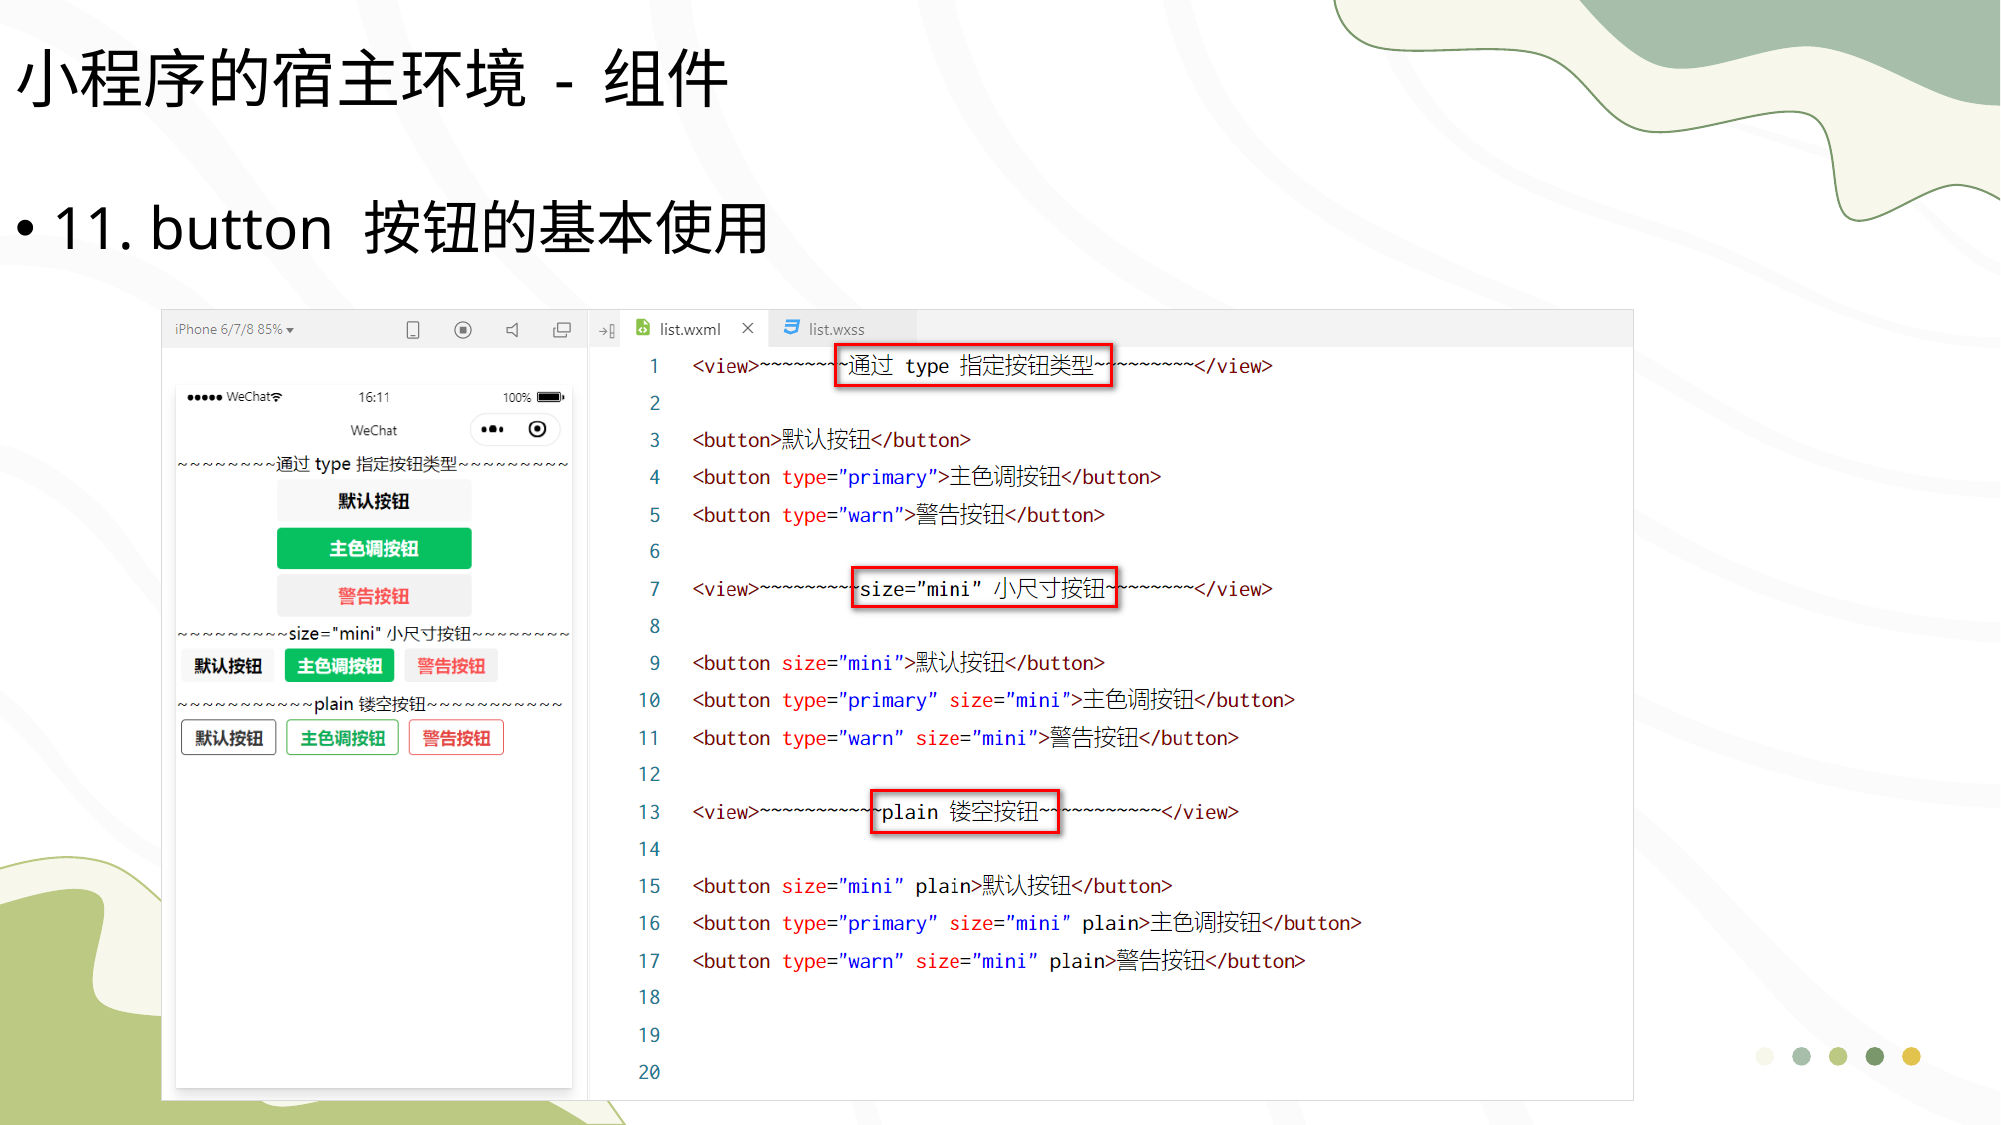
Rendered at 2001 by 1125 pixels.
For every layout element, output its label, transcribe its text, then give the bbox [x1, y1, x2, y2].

list 11. button 按钮的基本使用 [0, 192, 1616, 278]
title 小程序的宿主环境 - 组件 [0, 38, 1439, 124]
picture [161, 309, 1634, 1101]
